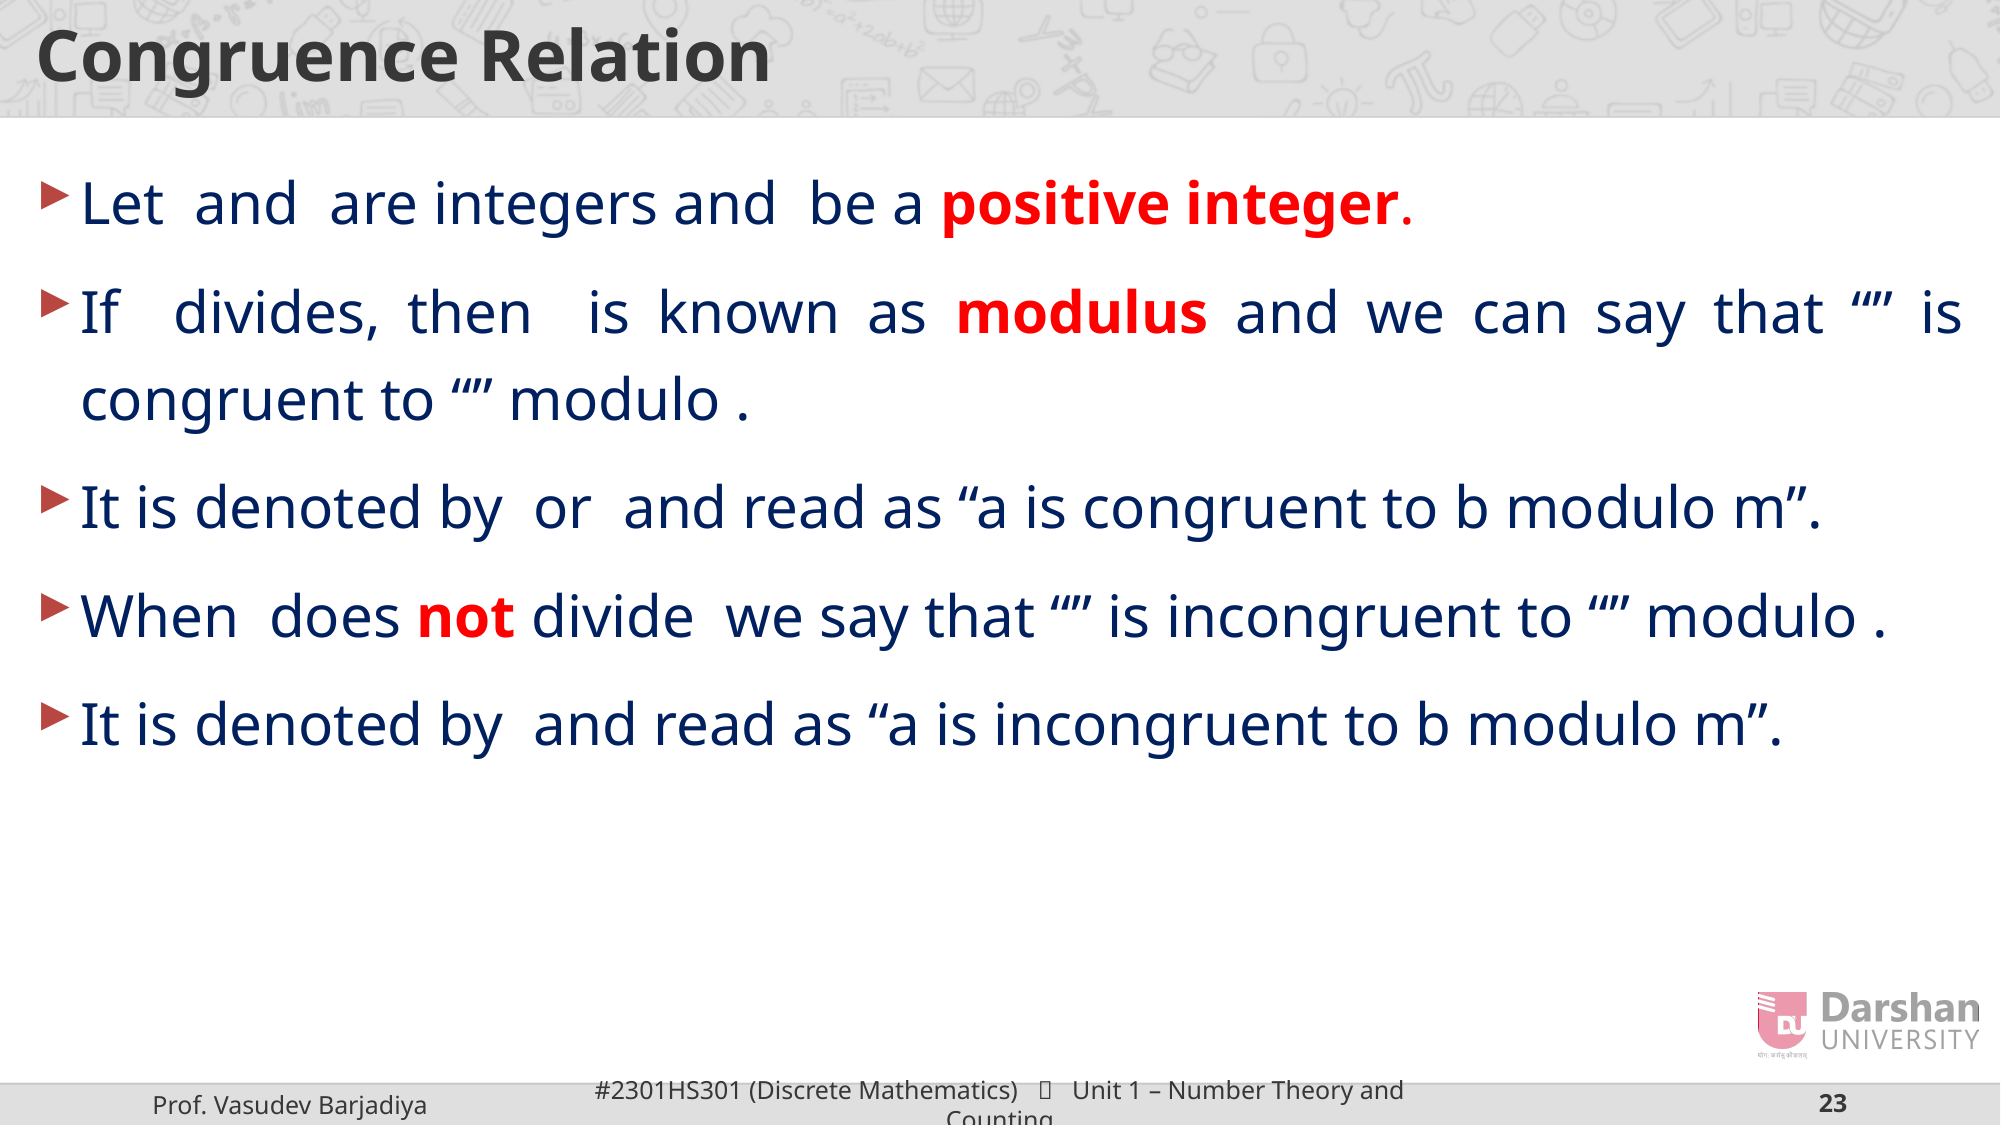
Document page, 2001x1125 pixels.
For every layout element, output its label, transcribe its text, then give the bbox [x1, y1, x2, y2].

text_box 4 [1758, 992, 1979, 1059]
title Congruence Relation [0, 0, 2000, 117]
